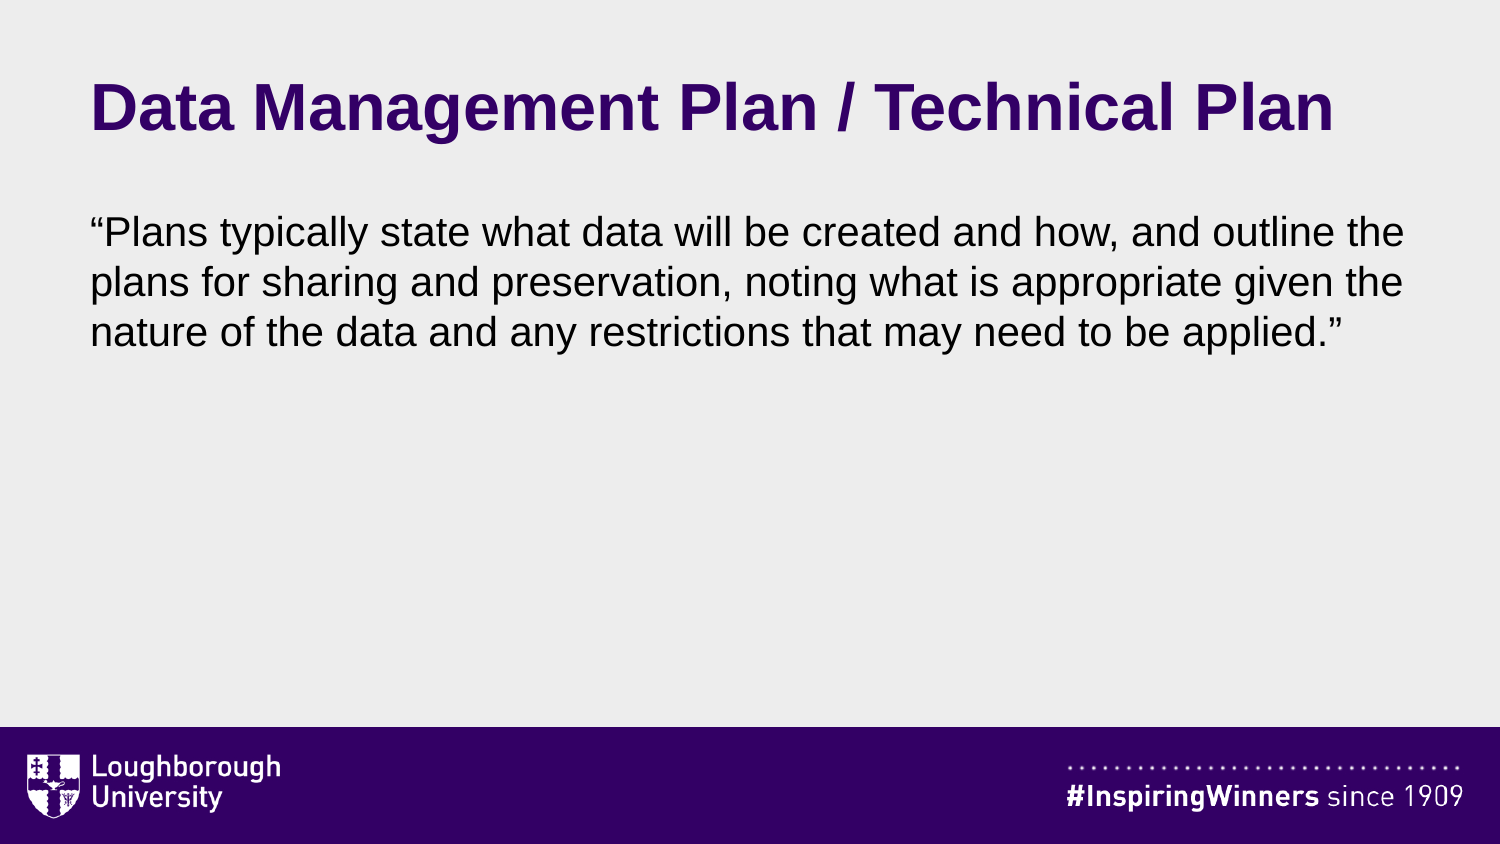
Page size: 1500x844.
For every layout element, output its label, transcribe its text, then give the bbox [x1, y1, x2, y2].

title Data Management Plan / Technical Plan [75, 33, 1425, 175]
list “Plans typically state what data will be created and how, and outline the plans for sharing and preservation, noting what is appropriate given the nature of the data and any restrictions that may need to be applied.” [75, 196, 1425, 718]
picture [0, 0, 1500, 844]
